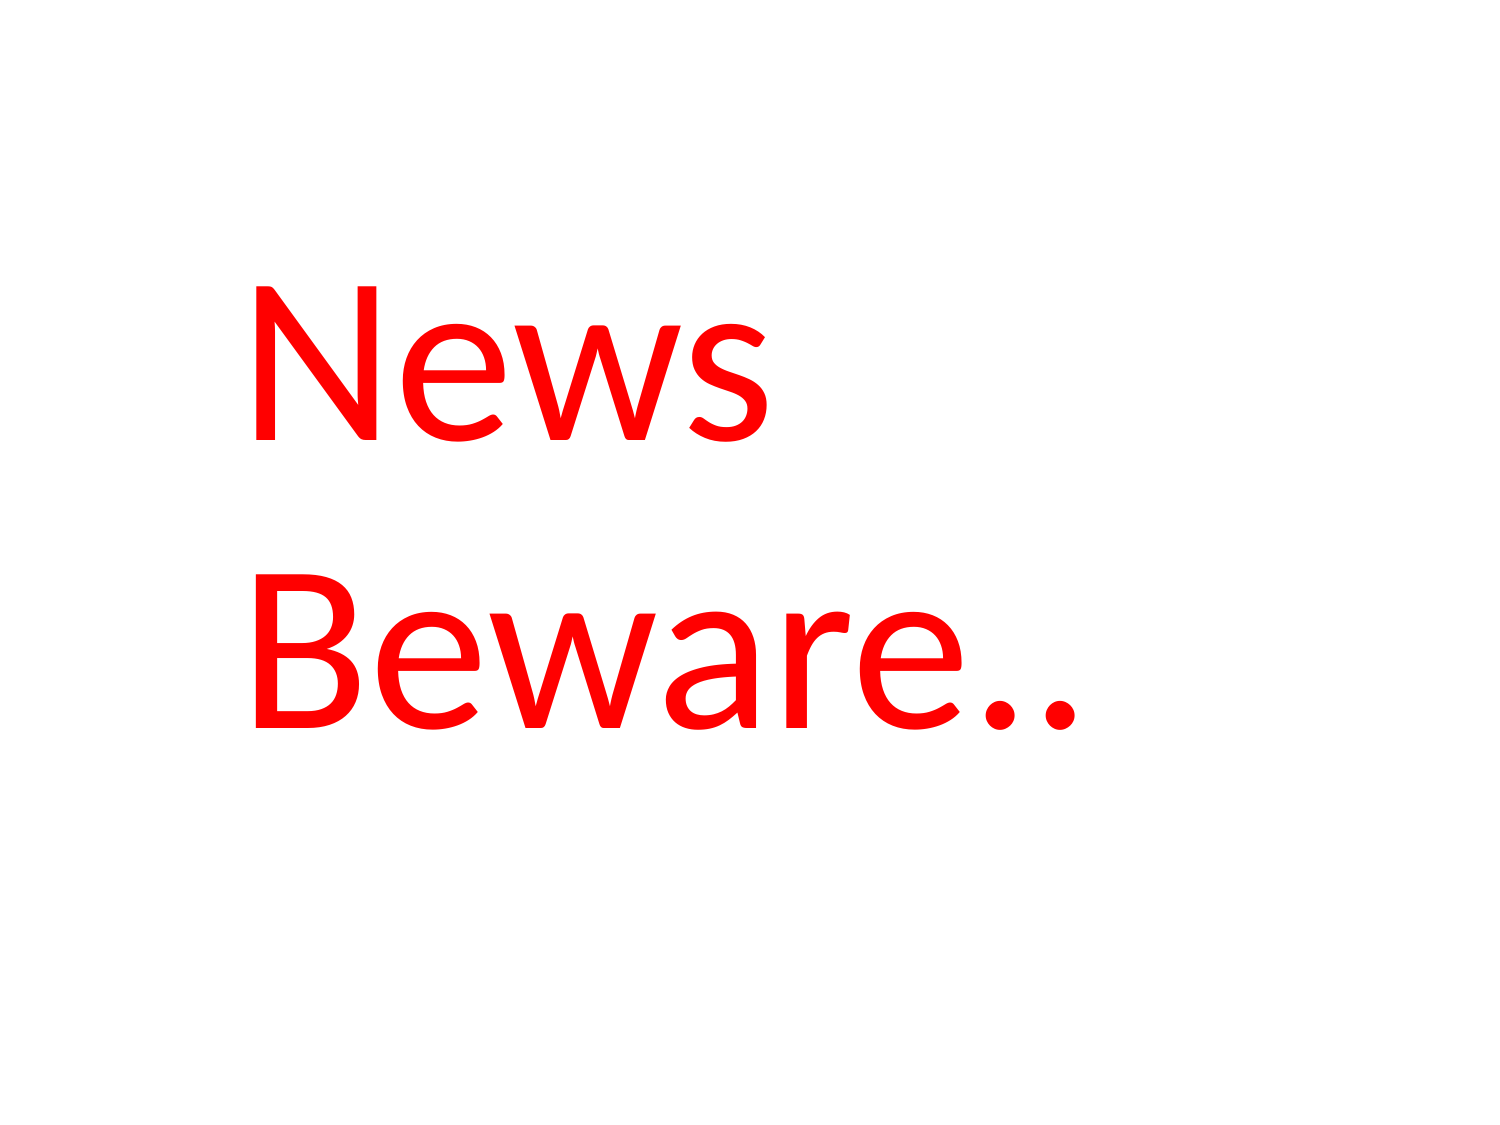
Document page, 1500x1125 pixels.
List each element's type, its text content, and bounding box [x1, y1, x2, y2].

text_box News Beware.. [224, 193, 1211, 784]
